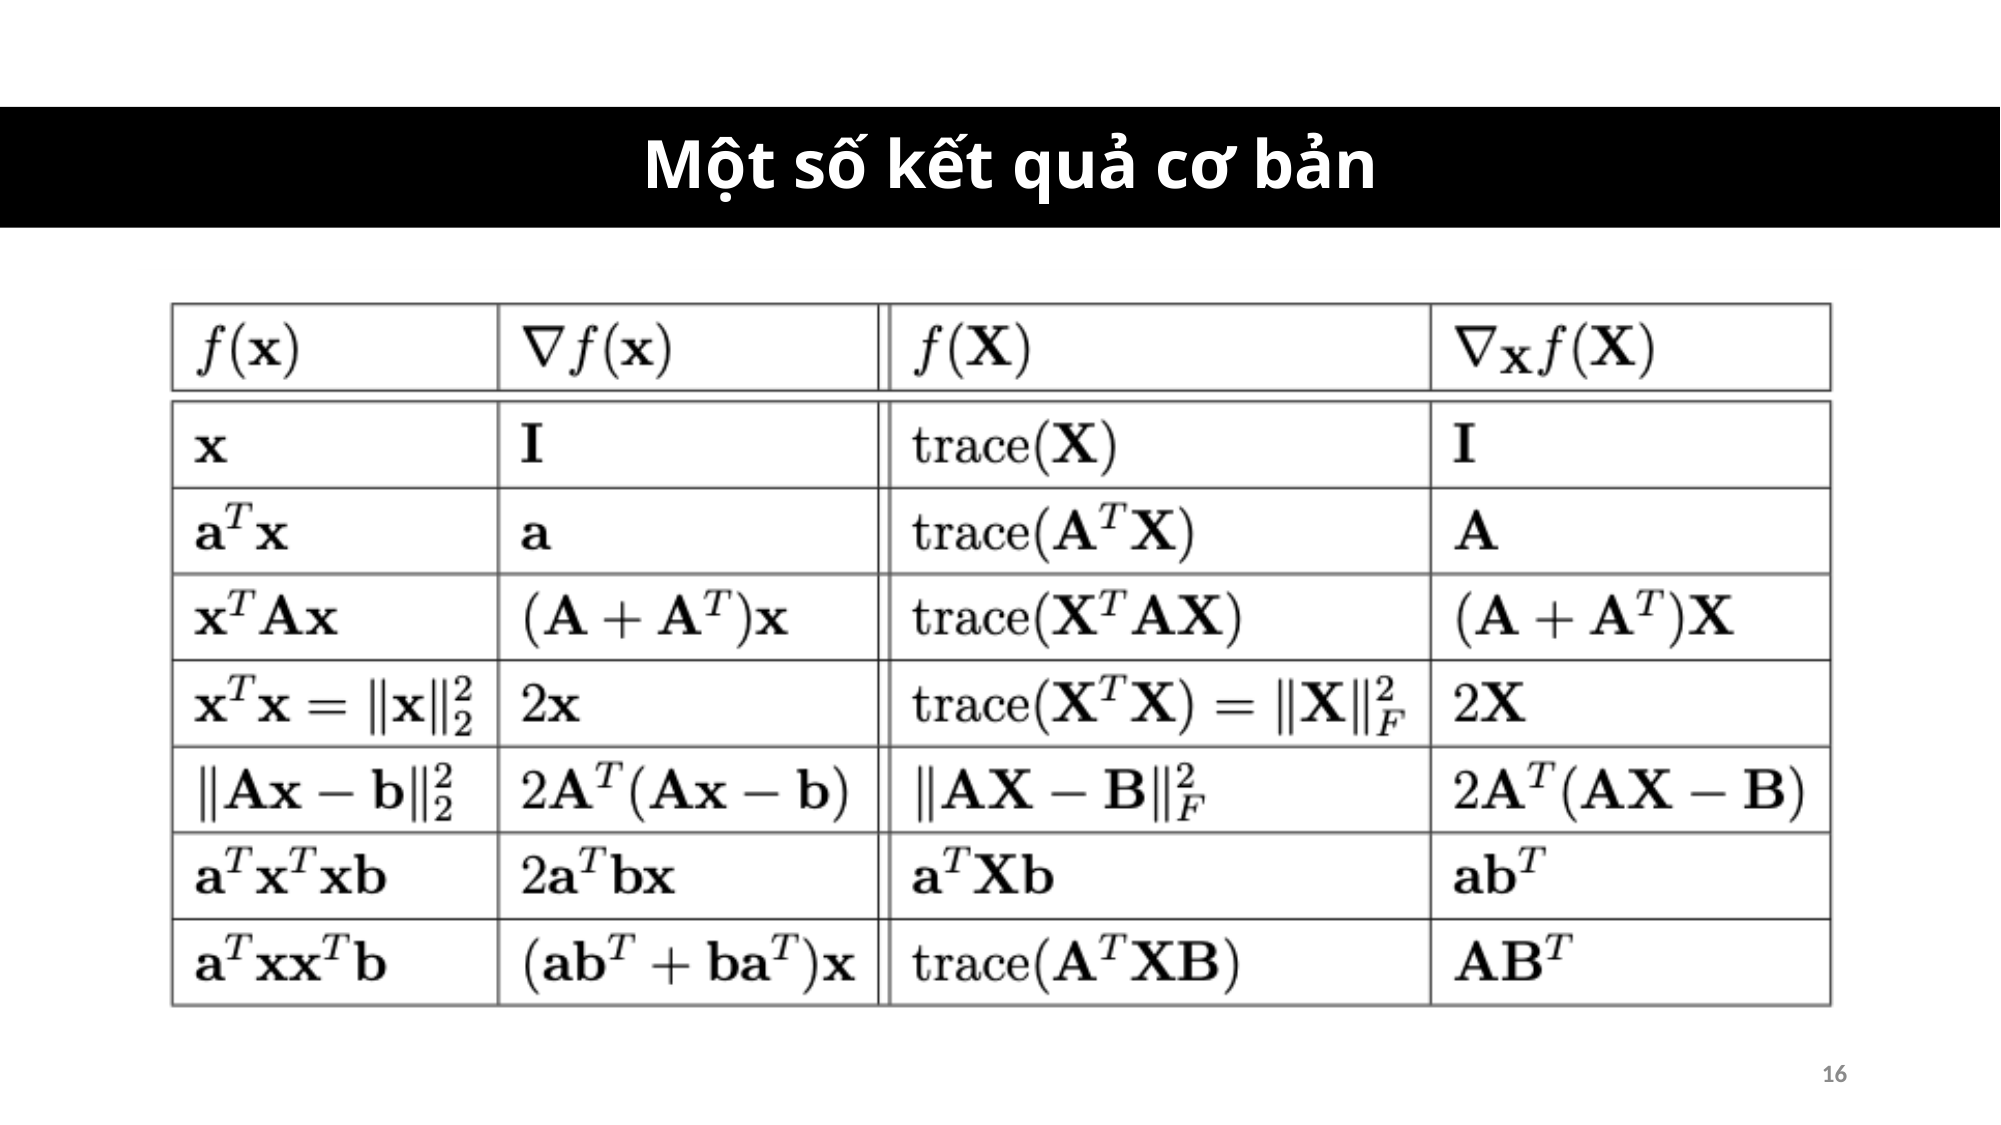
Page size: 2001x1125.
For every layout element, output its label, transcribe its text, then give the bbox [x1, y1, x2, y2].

title Một số kết quả cơ bản [91, 105, 1931, 228]
text_box [0, 106, 2000, 229]
slide_number 16 [1412, 1043, 1863, 1103]
picture [137, 268, 1863, 1043]
